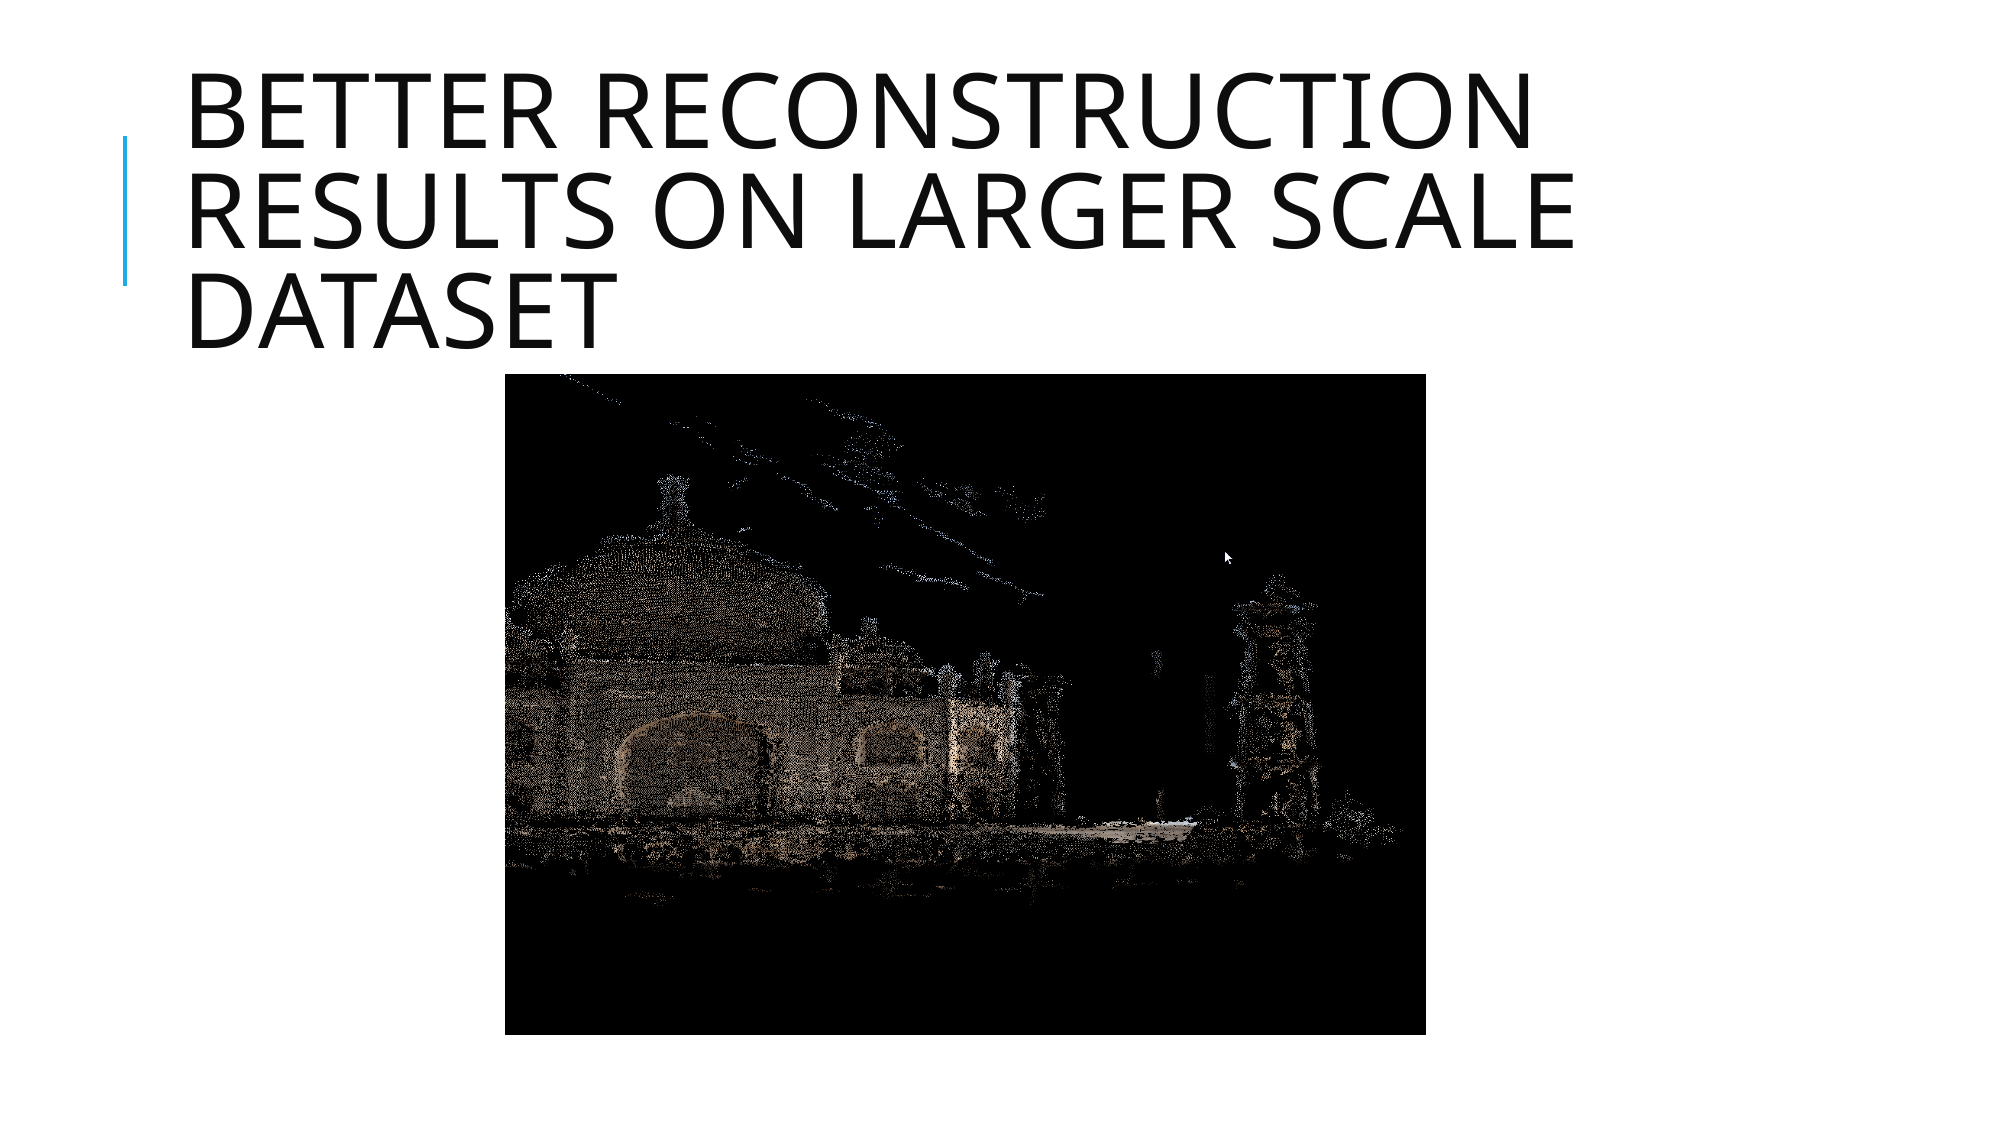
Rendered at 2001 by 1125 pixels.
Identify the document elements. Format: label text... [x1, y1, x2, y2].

title Better reconstruction results on larger scale dataset [168, 96, 1763, 342]
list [504, 374, 1426, 1036]
